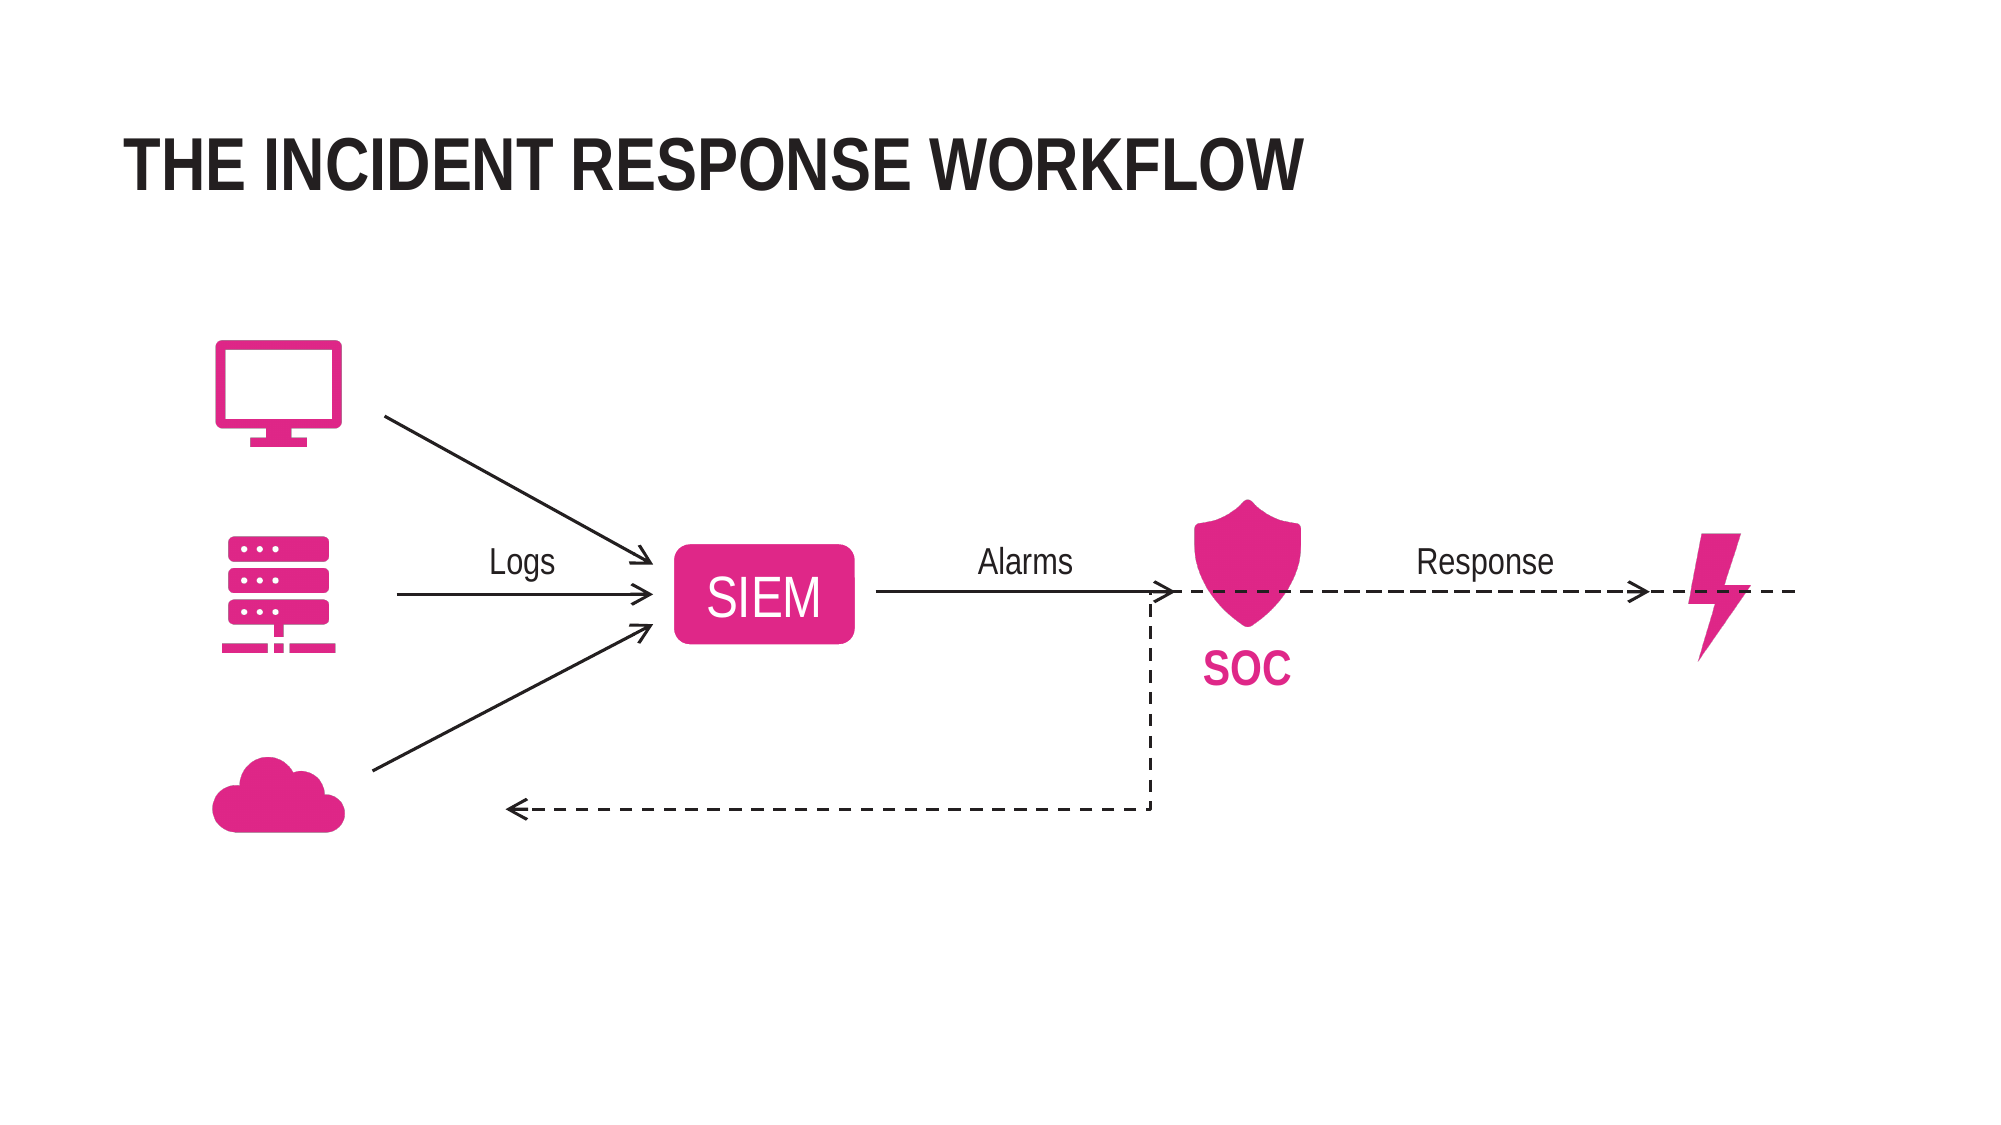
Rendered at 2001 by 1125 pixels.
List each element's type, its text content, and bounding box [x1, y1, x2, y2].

picture [1172, 487, 1323, 591]
picture [203, 719, 354, 870]
text_box Alarms [959, 529, 1092, 590]
picture [1644, 522, 1795, 591]
text_box SIEM [670, 541, 858, 591]
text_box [384, 416, 654, 565]
title The incident response workflow [124, 124, 1937, 284]
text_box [372, 624, 505, 771]
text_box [505, 591, 1796, 810]
text_box Response [1399, 529, 1571, 590]
picture [203, 318, 354, 469]
text_box Logs [456, 565, 589, 590]
picture [203, 519, 354, 670]
